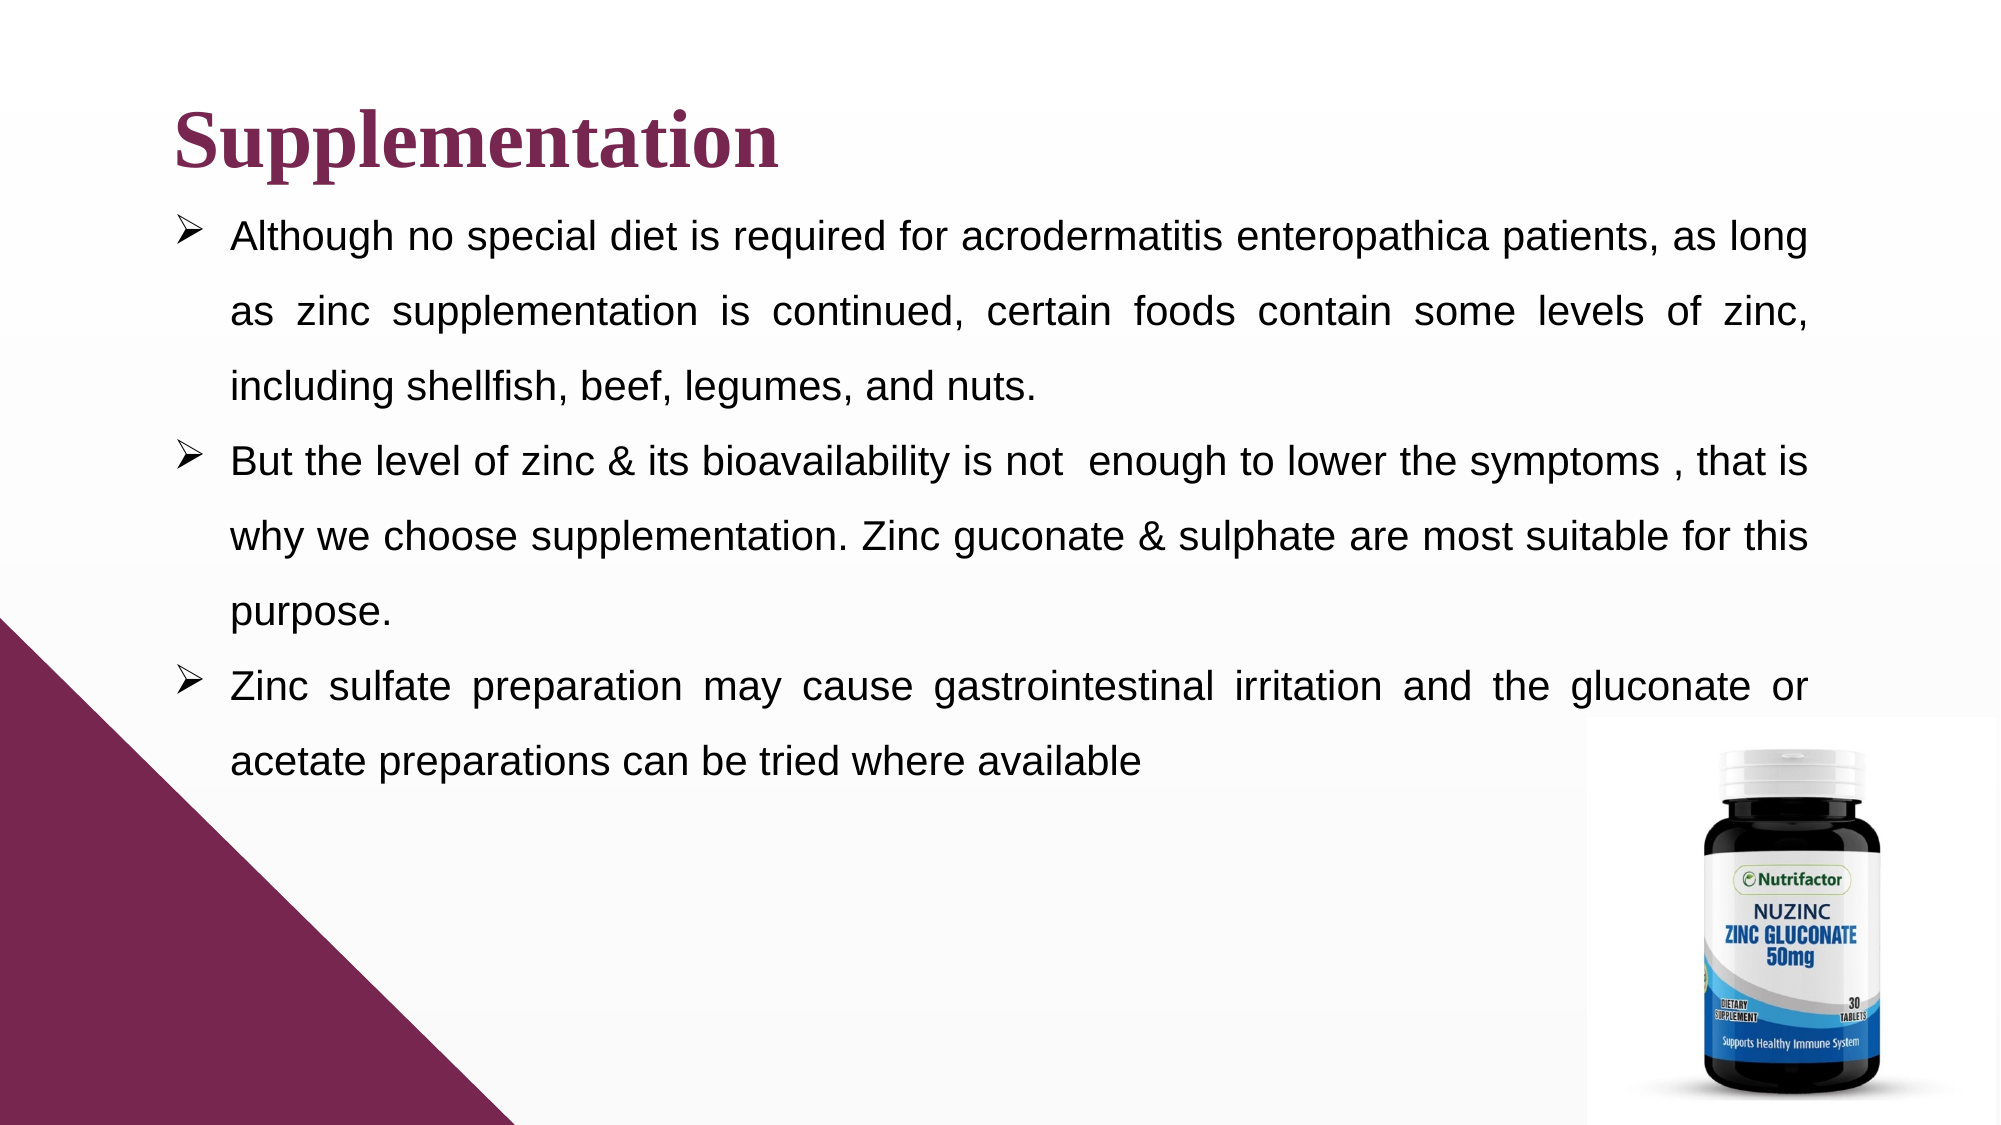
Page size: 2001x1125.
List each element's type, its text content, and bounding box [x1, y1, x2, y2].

text_box [0, 617, 515, 1125]
picture [1587, 717, 1996, 1125]
text_box Supplementation Although no special diet is required for acrodermatitis enteropathica patients, as long as zinc supplementation is continued, certain foods contain some levels of zinc, including shellfish, beef, legumes, and nuts. But the level of zinc & its bioavailability is not enough to lower the symptoms , that is why we choose supplementation. Zinc guconate & sulphate are most suitable for this purpose. Zinc sulfate preparation may cause gastrointestinal irritation and the gluconate or acetate preparations can be tried where available [158, 26, 1825, 987]
